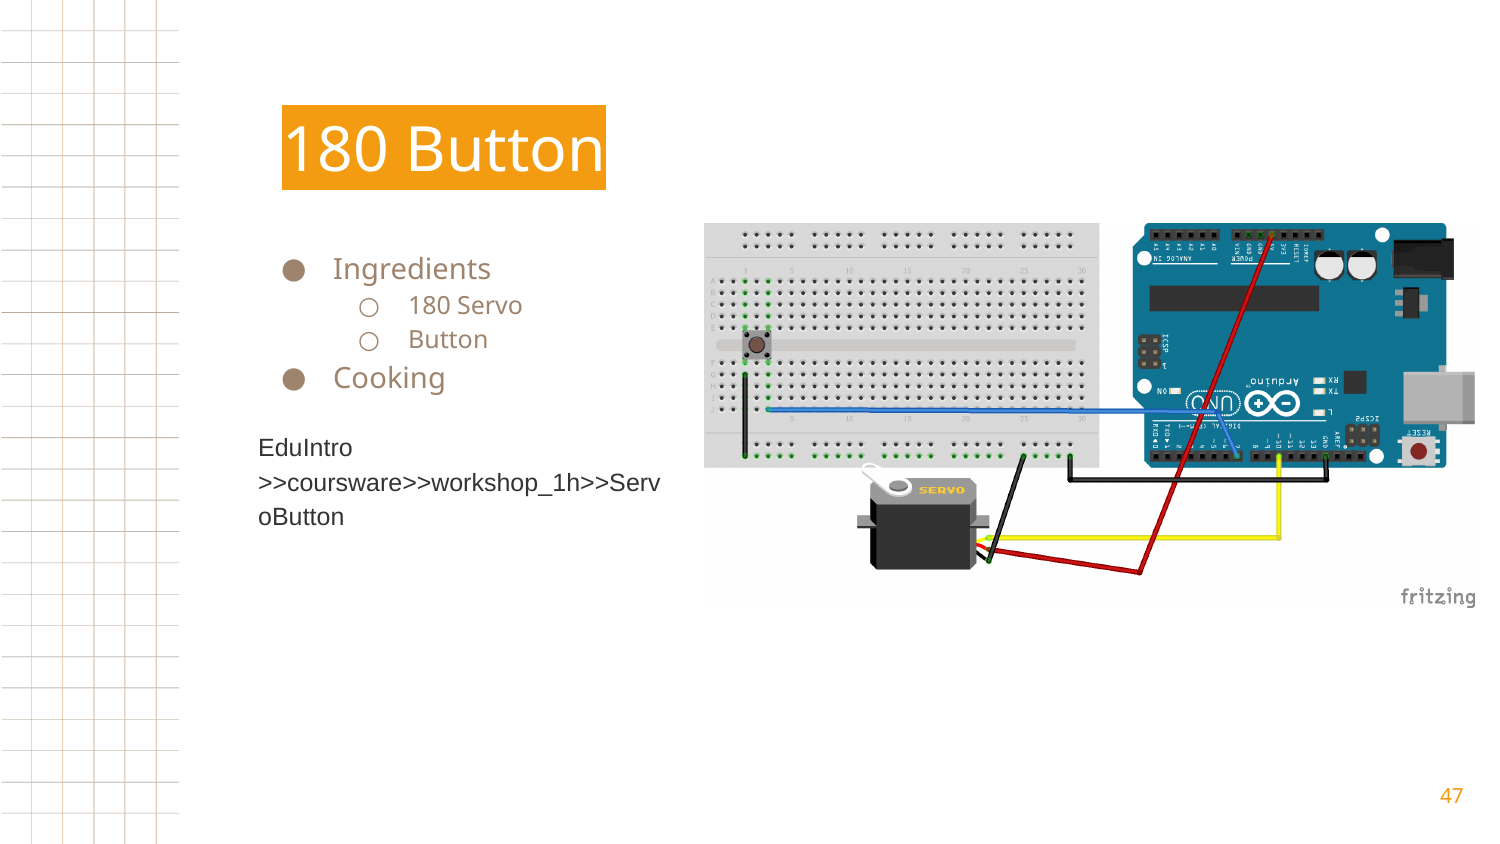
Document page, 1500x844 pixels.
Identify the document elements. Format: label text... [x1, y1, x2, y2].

slide_number ‹#› [1388, 764, 1479, 830]
picture [703, 223, 1476, 608]
title 180 Button [267, 94, 1305, 199]
picture [0, 0, 180, 844]
list Ingredients 180 Servo Button Cooking EduIntro >>coursware>>workshop_1h>>ServoButton [243, 229, 680, 723]
